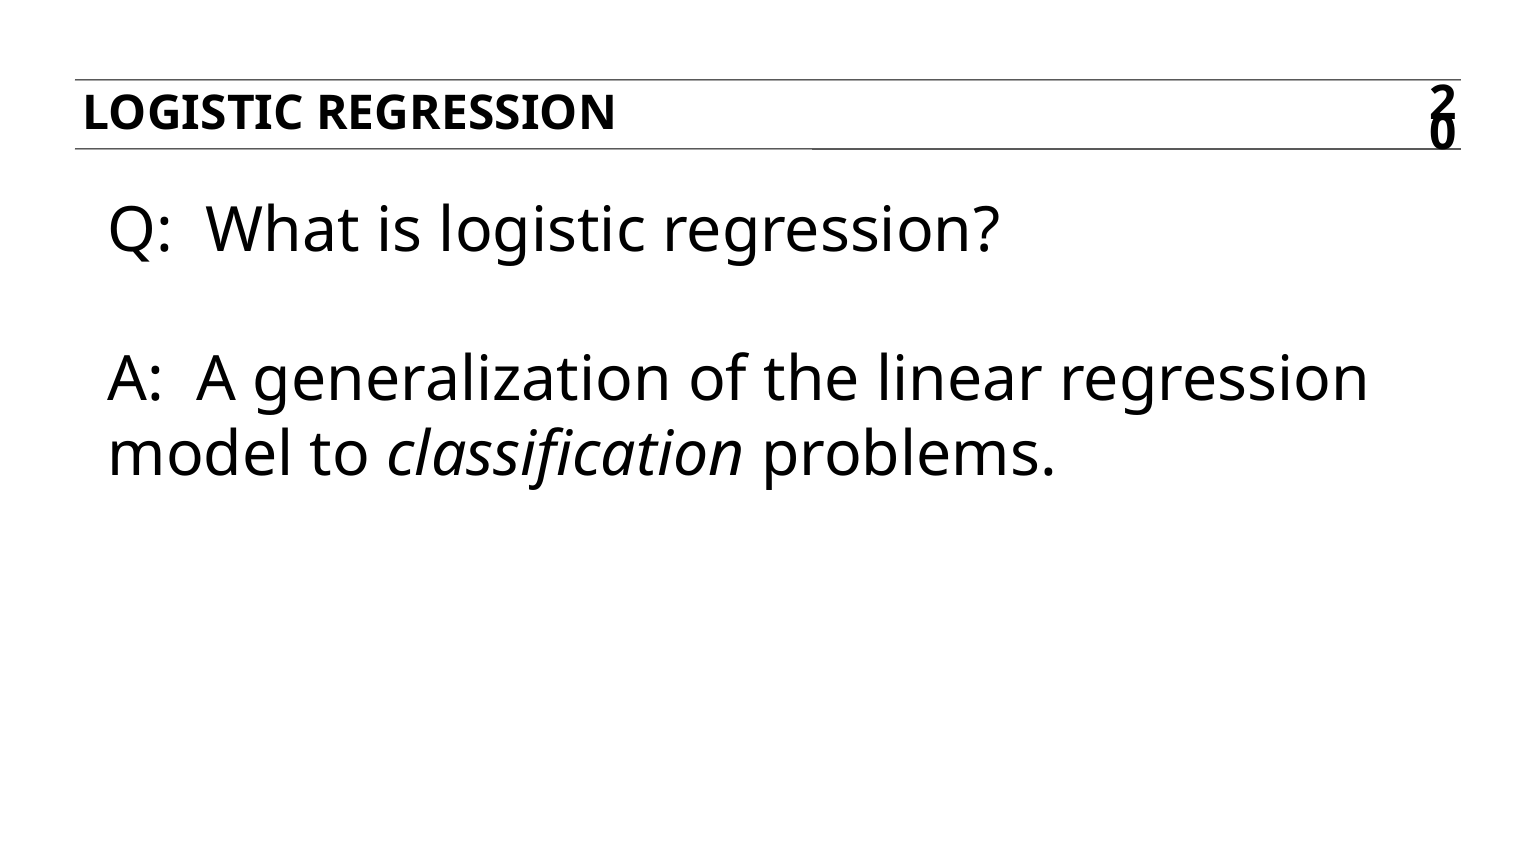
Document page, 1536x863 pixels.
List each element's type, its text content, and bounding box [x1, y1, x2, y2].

slide_number 20 [1419, 86, 1461, 138]
list Logistic Regression [67, 81, 1118, 132]
text_box Q: What is logistic regression? A: A generalization of the linear regression model to classification problems. [92, 181, 1468, 496]
